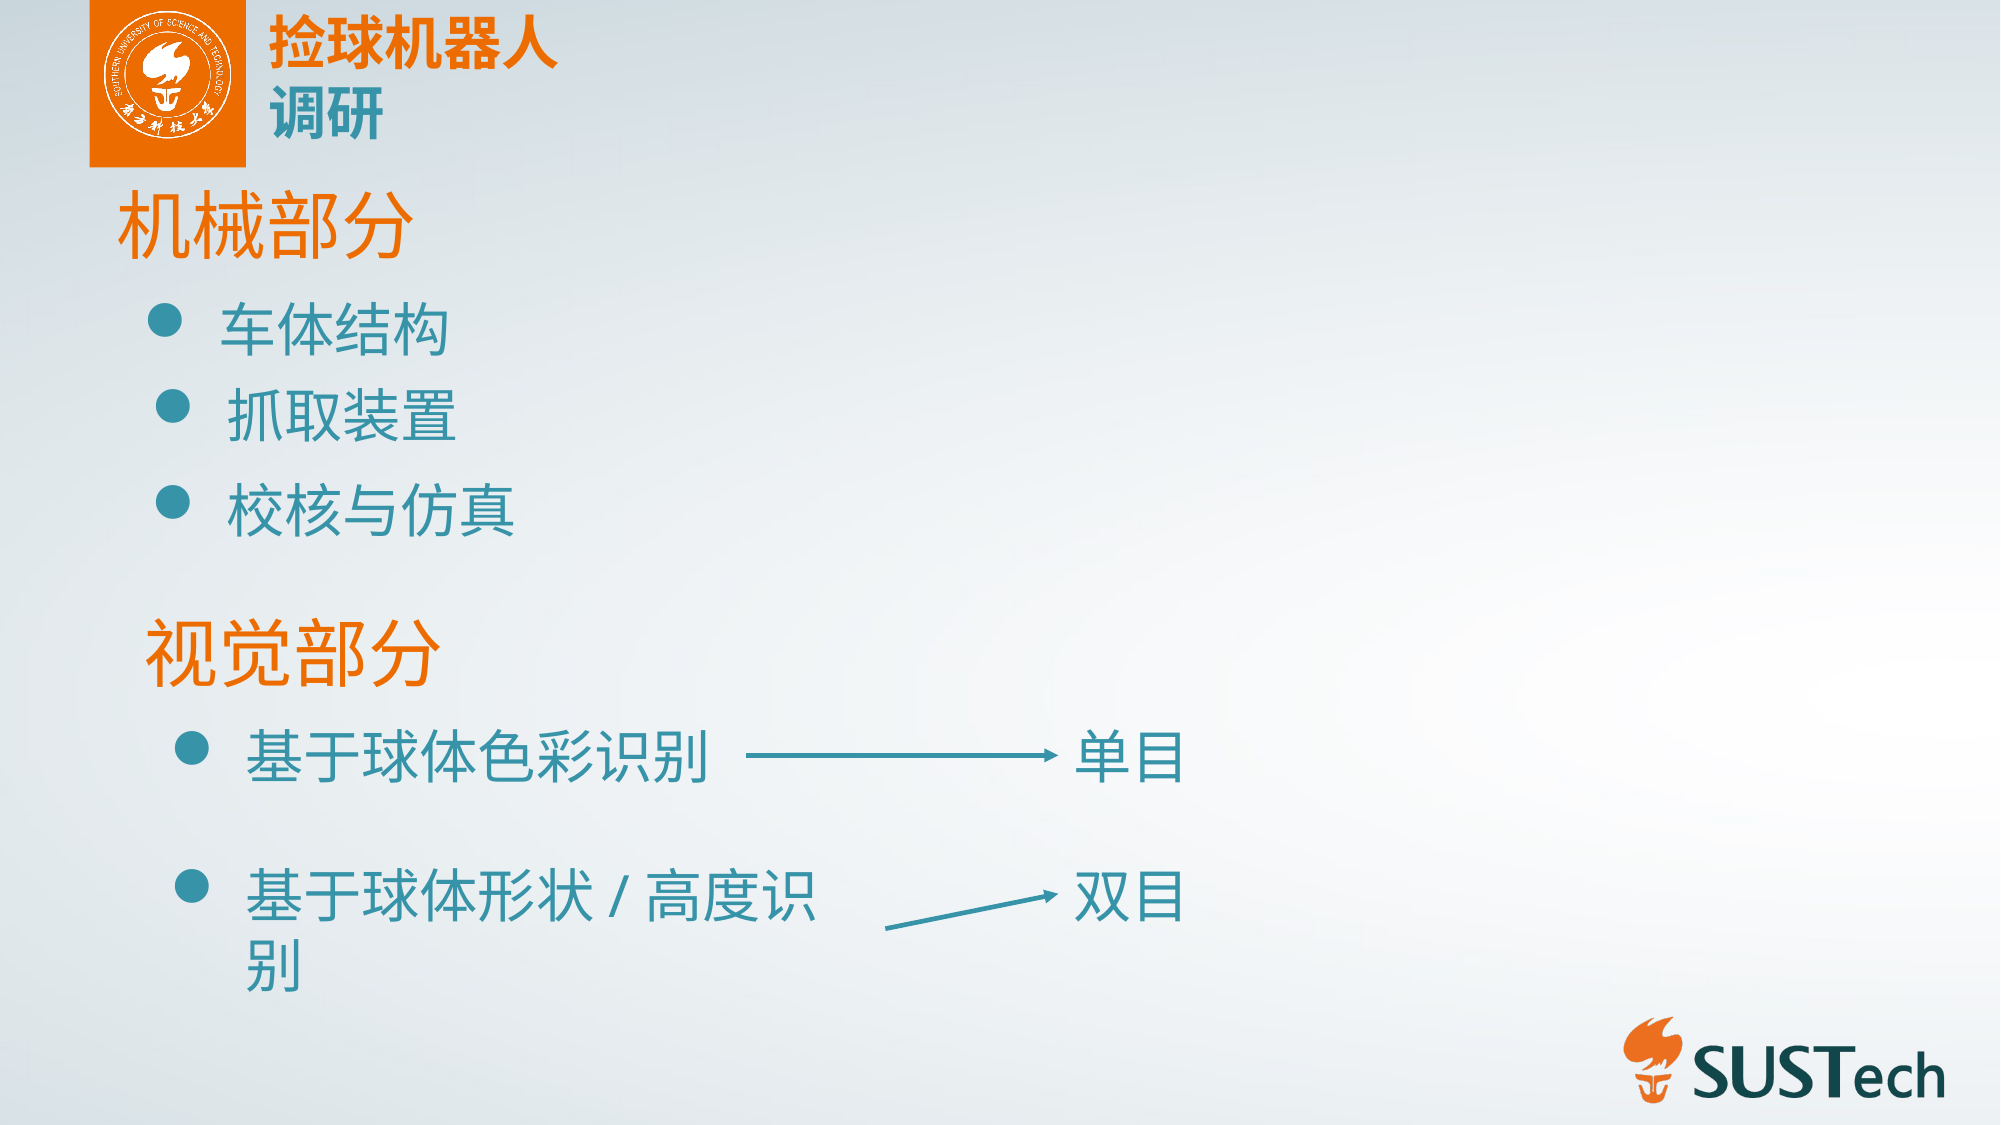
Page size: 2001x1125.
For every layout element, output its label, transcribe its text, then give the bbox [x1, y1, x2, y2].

text_box 机械部分 [105, 173, 974, 275]
text_box 捡球机器人 调研 [256, 0, 987, 152]
text_box 视觉部分 [131, 600, 1000, 703]
text_box 双目 [1058, 851, 1650, 937]
text_box 抓取装置 [136, 371, 674, 457]
text_box 车体结构 [128, 285, 566, 371]
text_box 单目 [1058, 713, 1650, 798]
text_box 基于球体色彩识别 [155, 713, 747, 798]
text_box 校核与仿真 [136, 466, 674, 552]
picture [0, 0, 2001, 1125]
text_box 基于球体形状/高度识别 [155, 851, 886, 1007]
